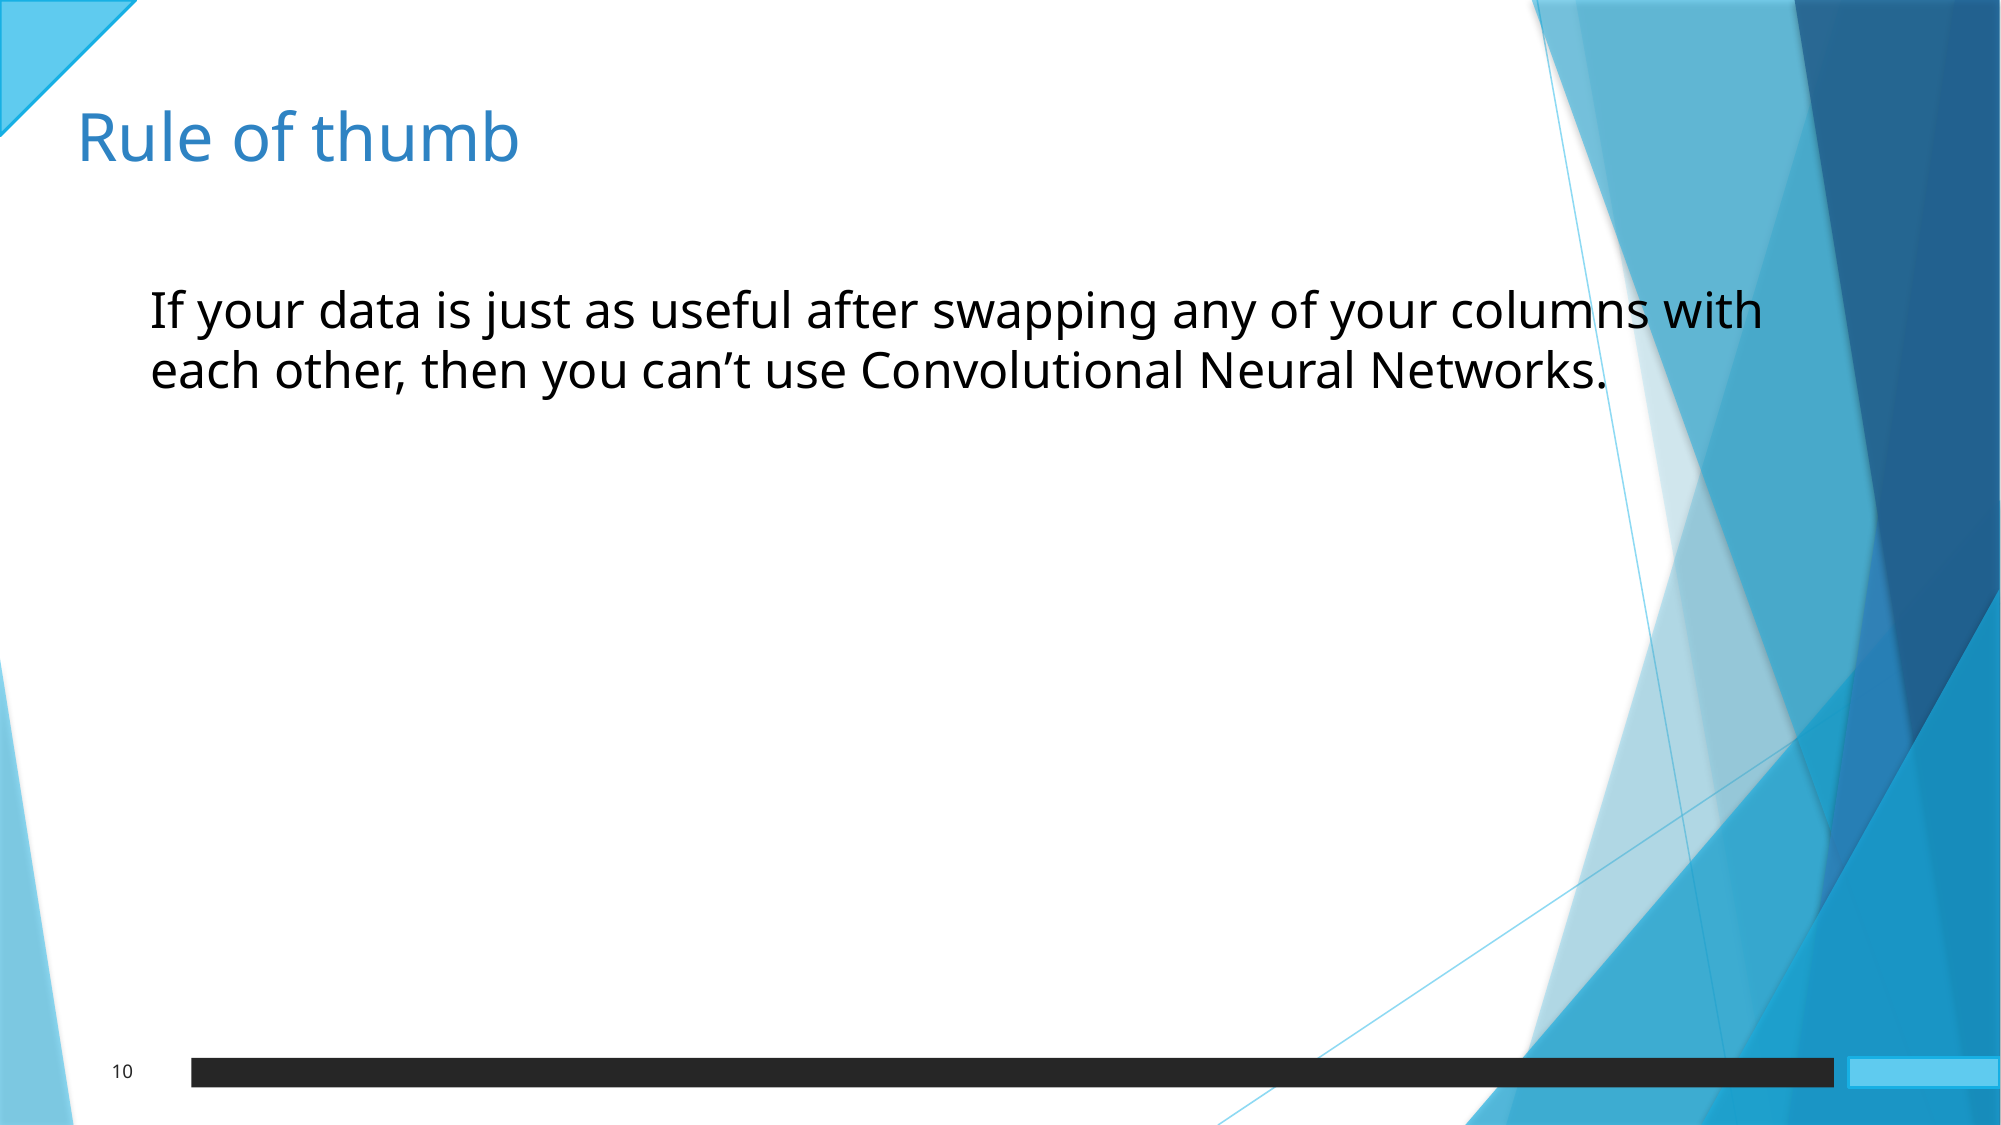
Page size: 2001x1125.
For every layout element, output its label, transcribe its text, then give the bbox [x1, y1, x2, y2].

slide_number 10 [67, 1042, 178, 1103]
text_box [190, 1056, 1835, 1089]
text_box [0, 0, 138, 87]
text_box If your data is just as useful after swapping any of your columns with each other, then you can’t use Convolutional Neural Networks. [135, 271, 1865, 407]
text_box Rule of thumb [0, 87, 599, 183]
text_box [1847, 1056, 2000, 1089]
